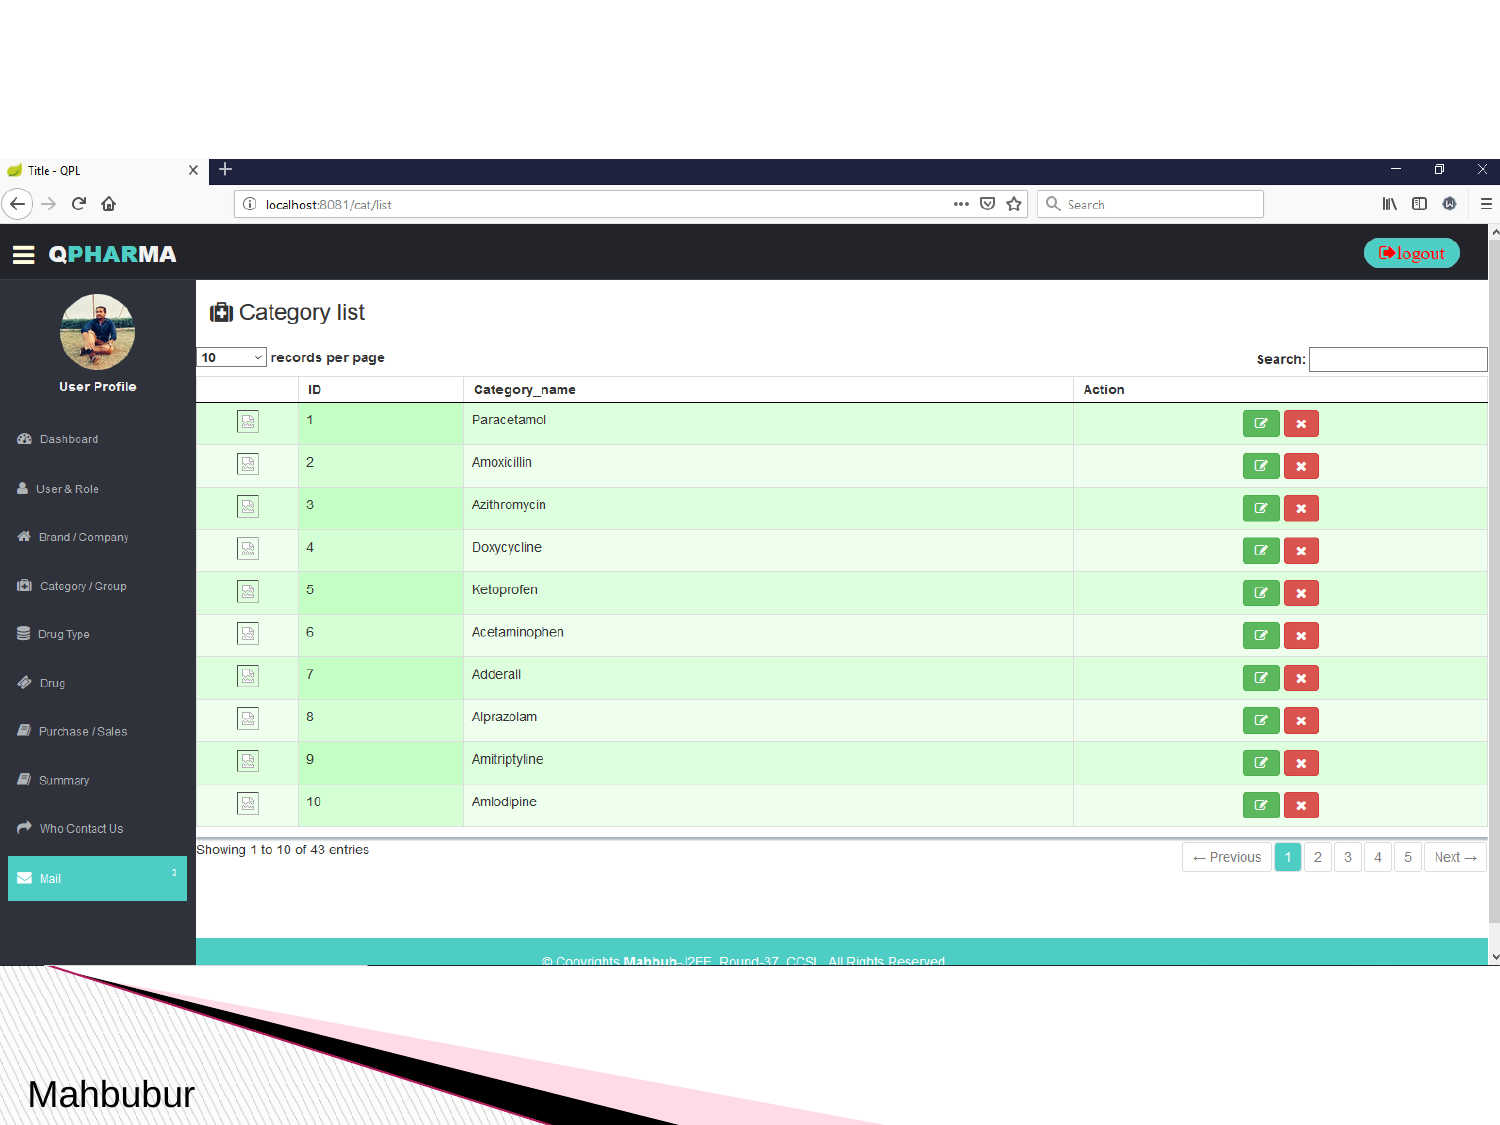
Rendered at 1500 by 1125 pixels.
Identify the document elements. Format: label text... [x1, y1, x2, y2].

text_box Mahbubur [12, 1062, 288, 1123]
picture [0, 159, 1500, 966]
